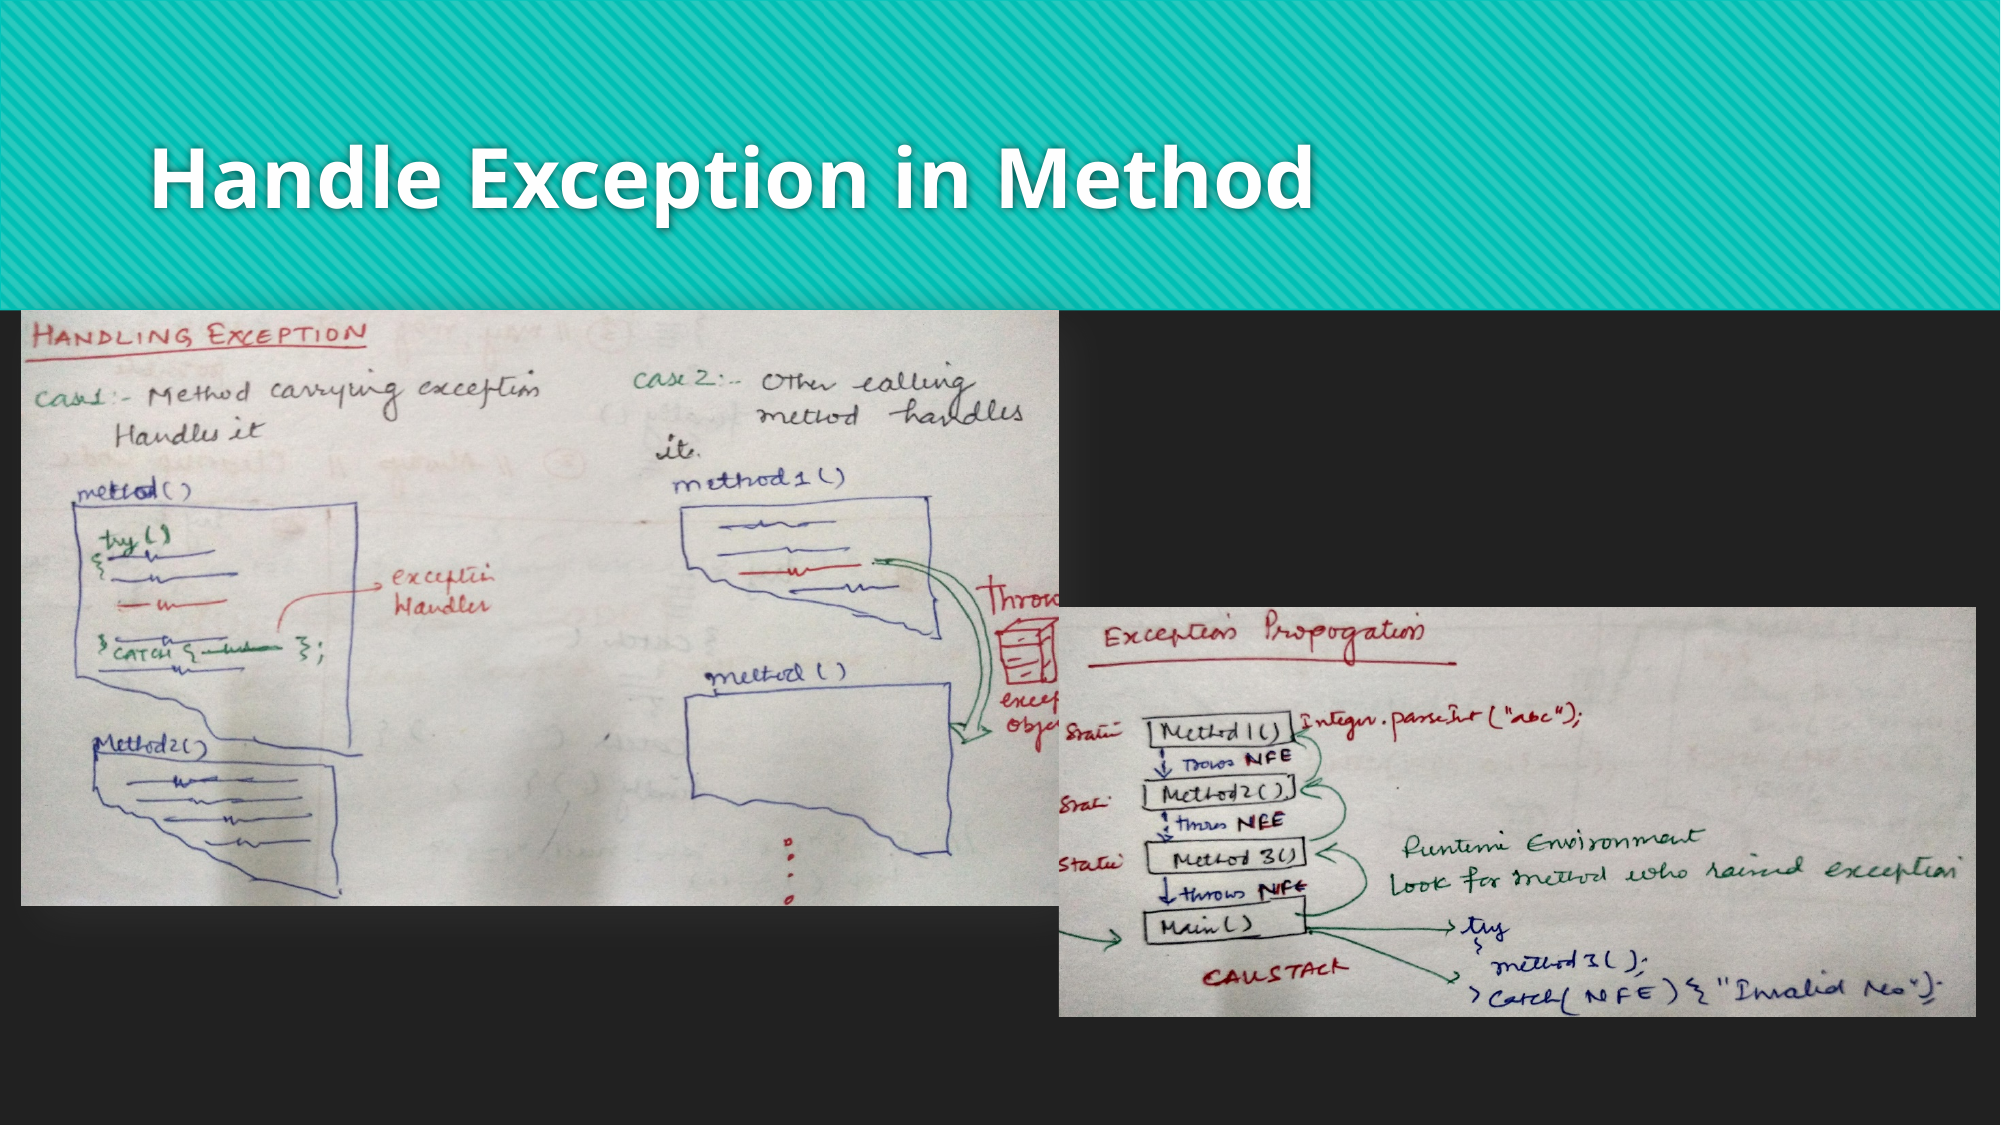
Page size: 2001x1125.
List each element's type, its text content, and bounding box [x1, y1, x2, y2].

picture [1058, 607, 1993, 1018]
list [20, 309, 1060, 906]
title Handle Exception in Method [132, 73, 1868, 233]
